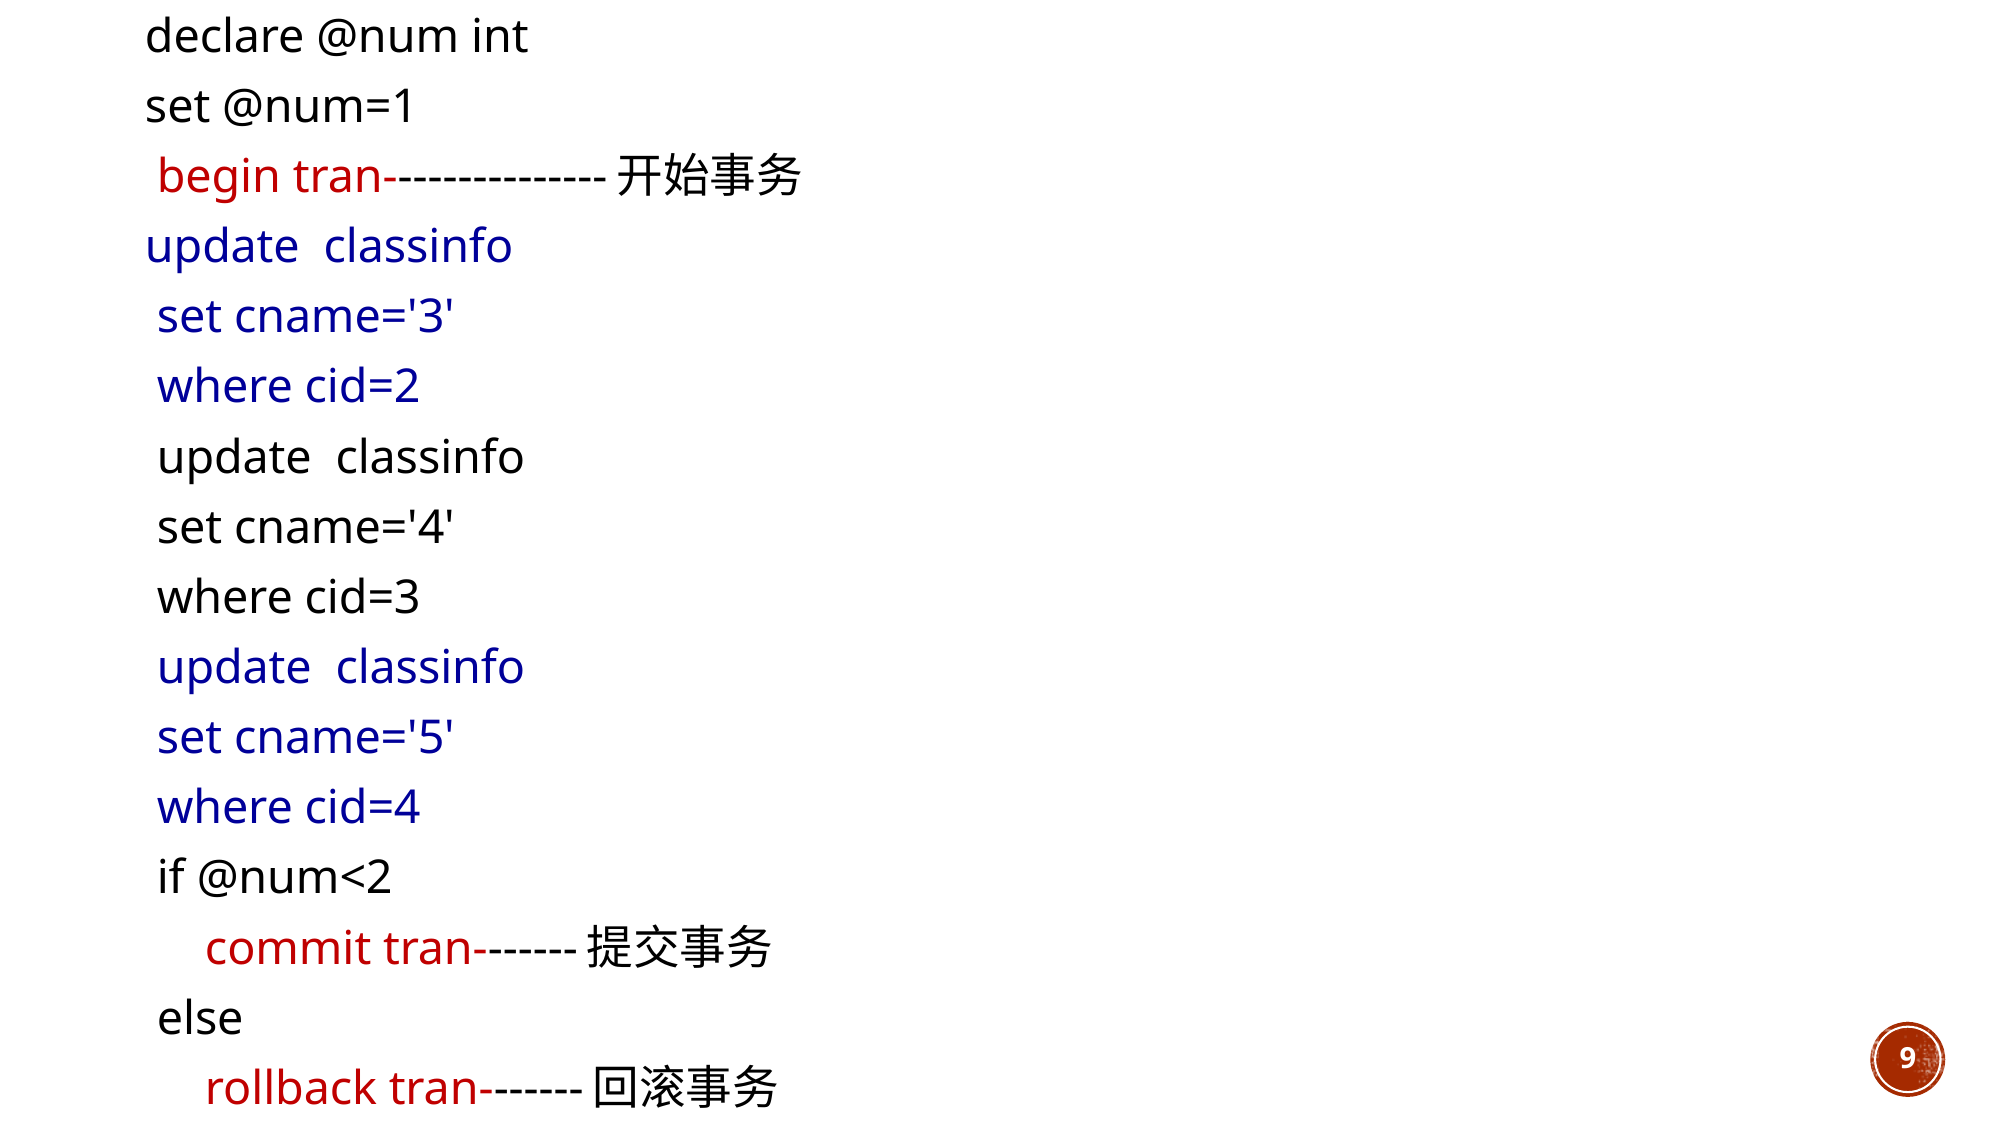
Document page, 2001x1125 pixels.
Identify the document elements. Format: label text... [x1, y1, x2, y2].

slide_number 9 [1855, 1028, 1961, 1089]
list declare @num int set @num=1 begin tran---------------开始事务 update classinfo set cname='3' where cid=2 update classinfo set cname='4' where cid=3 update classinfo set cname='5' where cid=4 if @num<2 commit tran-------提交事务 else rollback tran-------回滚事务 [129, 4, 1780, 1125]
